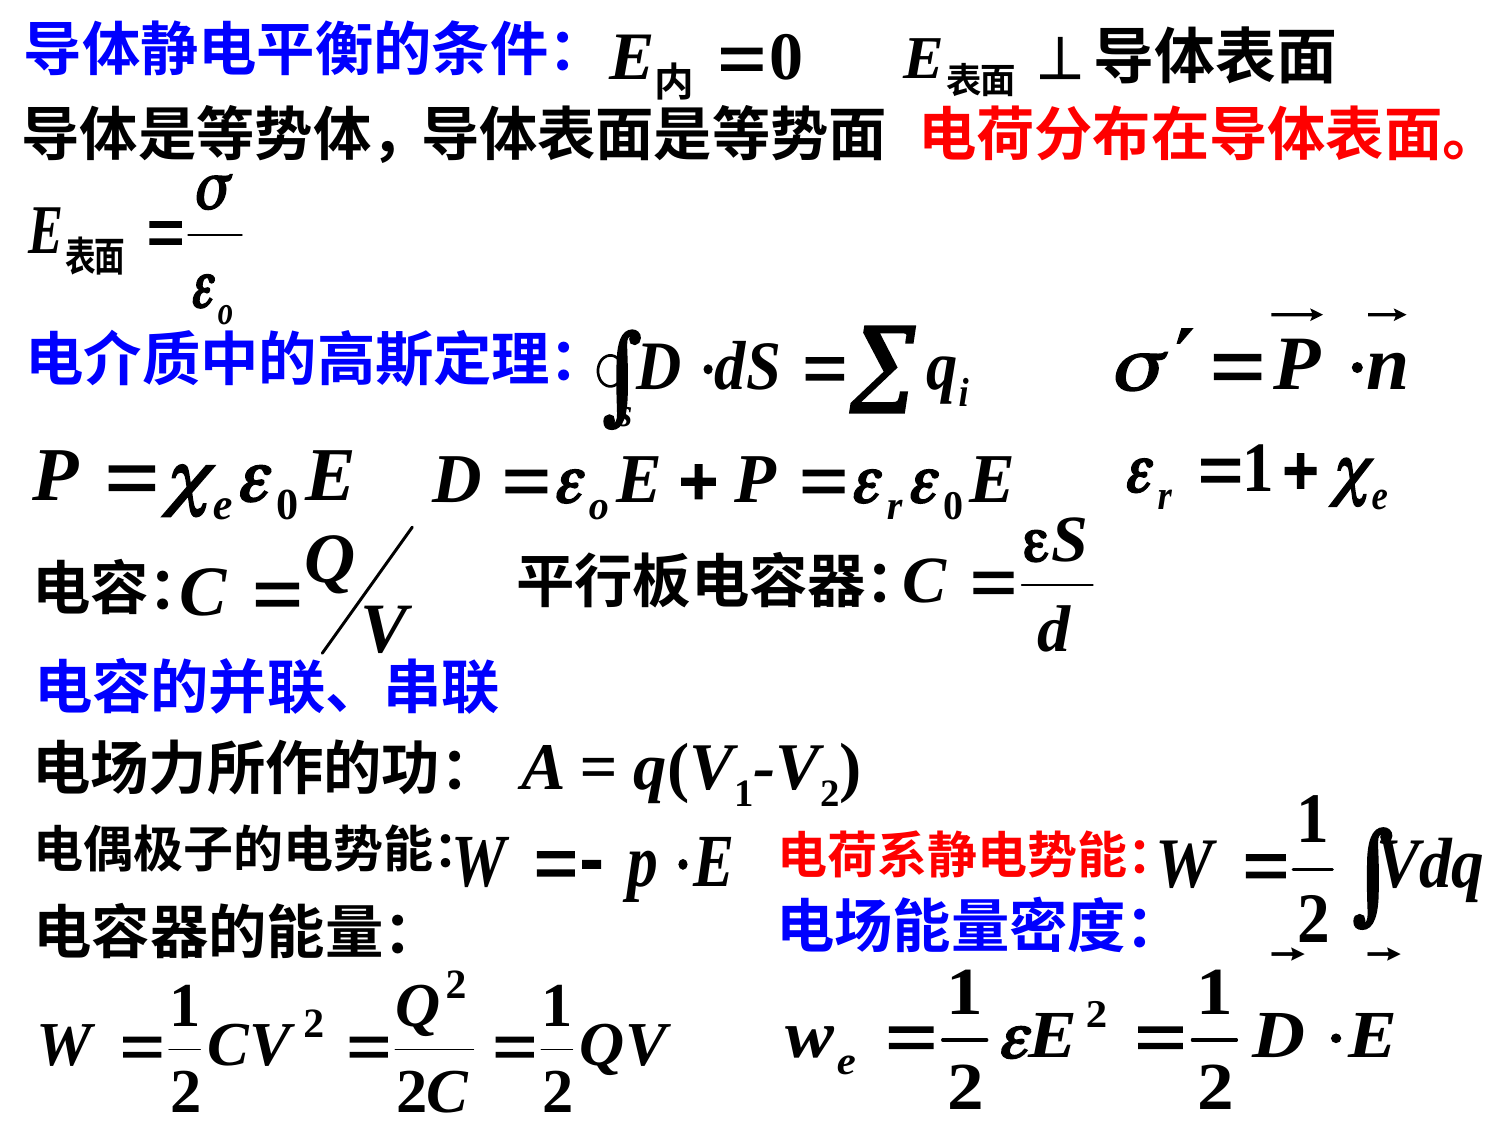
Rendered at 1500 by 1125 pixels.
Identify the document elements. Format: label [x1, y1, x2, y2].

text_box [5, 0, 1500, 342]
text_box [17, 503, 1100, 729]
text_box [17, 293, 1422, 539]
text_box [18, 881, 1462, 1125]
text_box [17, 715, 1495, 959]
